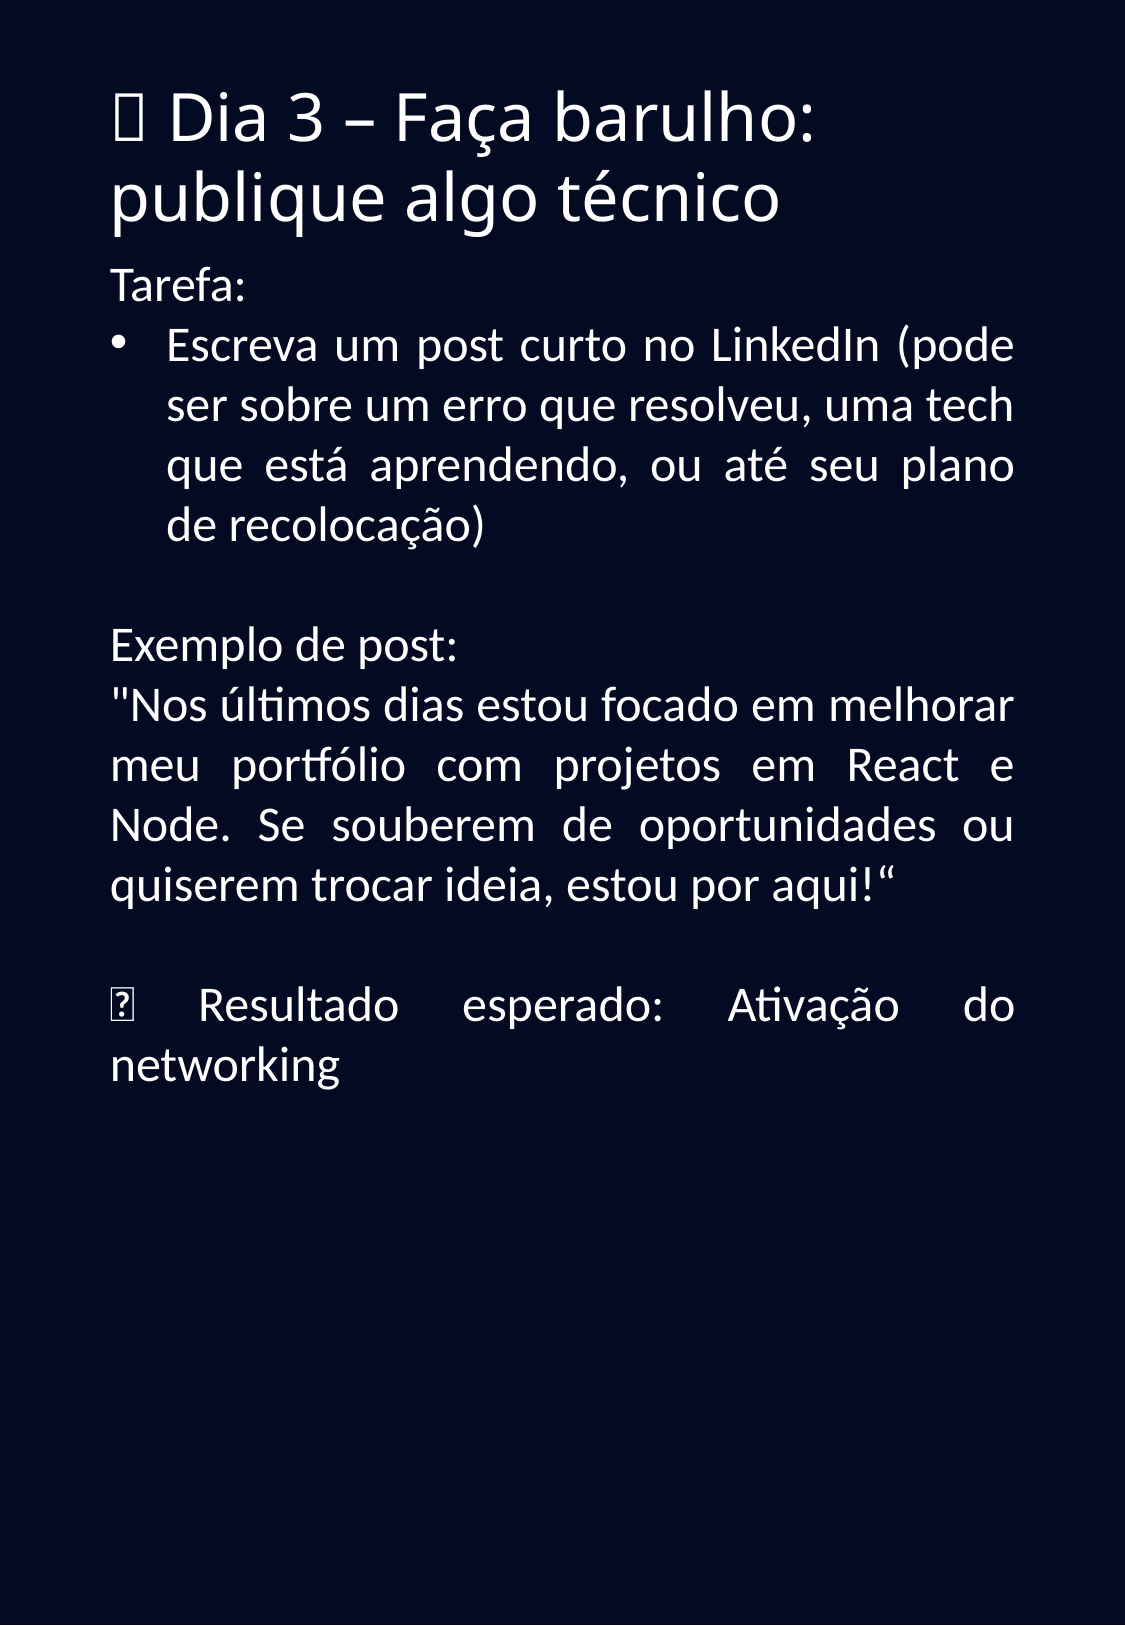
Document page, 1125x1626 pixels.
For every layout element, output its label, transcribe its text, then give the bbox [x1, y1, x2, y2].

text_box 📅 Dia 3 – Faça barulho: publique algo técnico [95, 67, 1030, 242]
text_box Tarefa: Escreva um post curto no LinkedIn (pode ser sobre um erro que resolveu, uma tech que está aprendendo, ou até seu plano de recolocação) Exemplo de post: "Nos últimos dias estou focado em melhorar meu portfólio com projetos em React e Node. Se souberem de oportunidades ou quiserem trocar ideia, estou por aqui!“ 🎁 Resultado esperado: Ativação do networking [95, 243, 1030, 1099]
text_box [0, 0, 1125, 1625]
